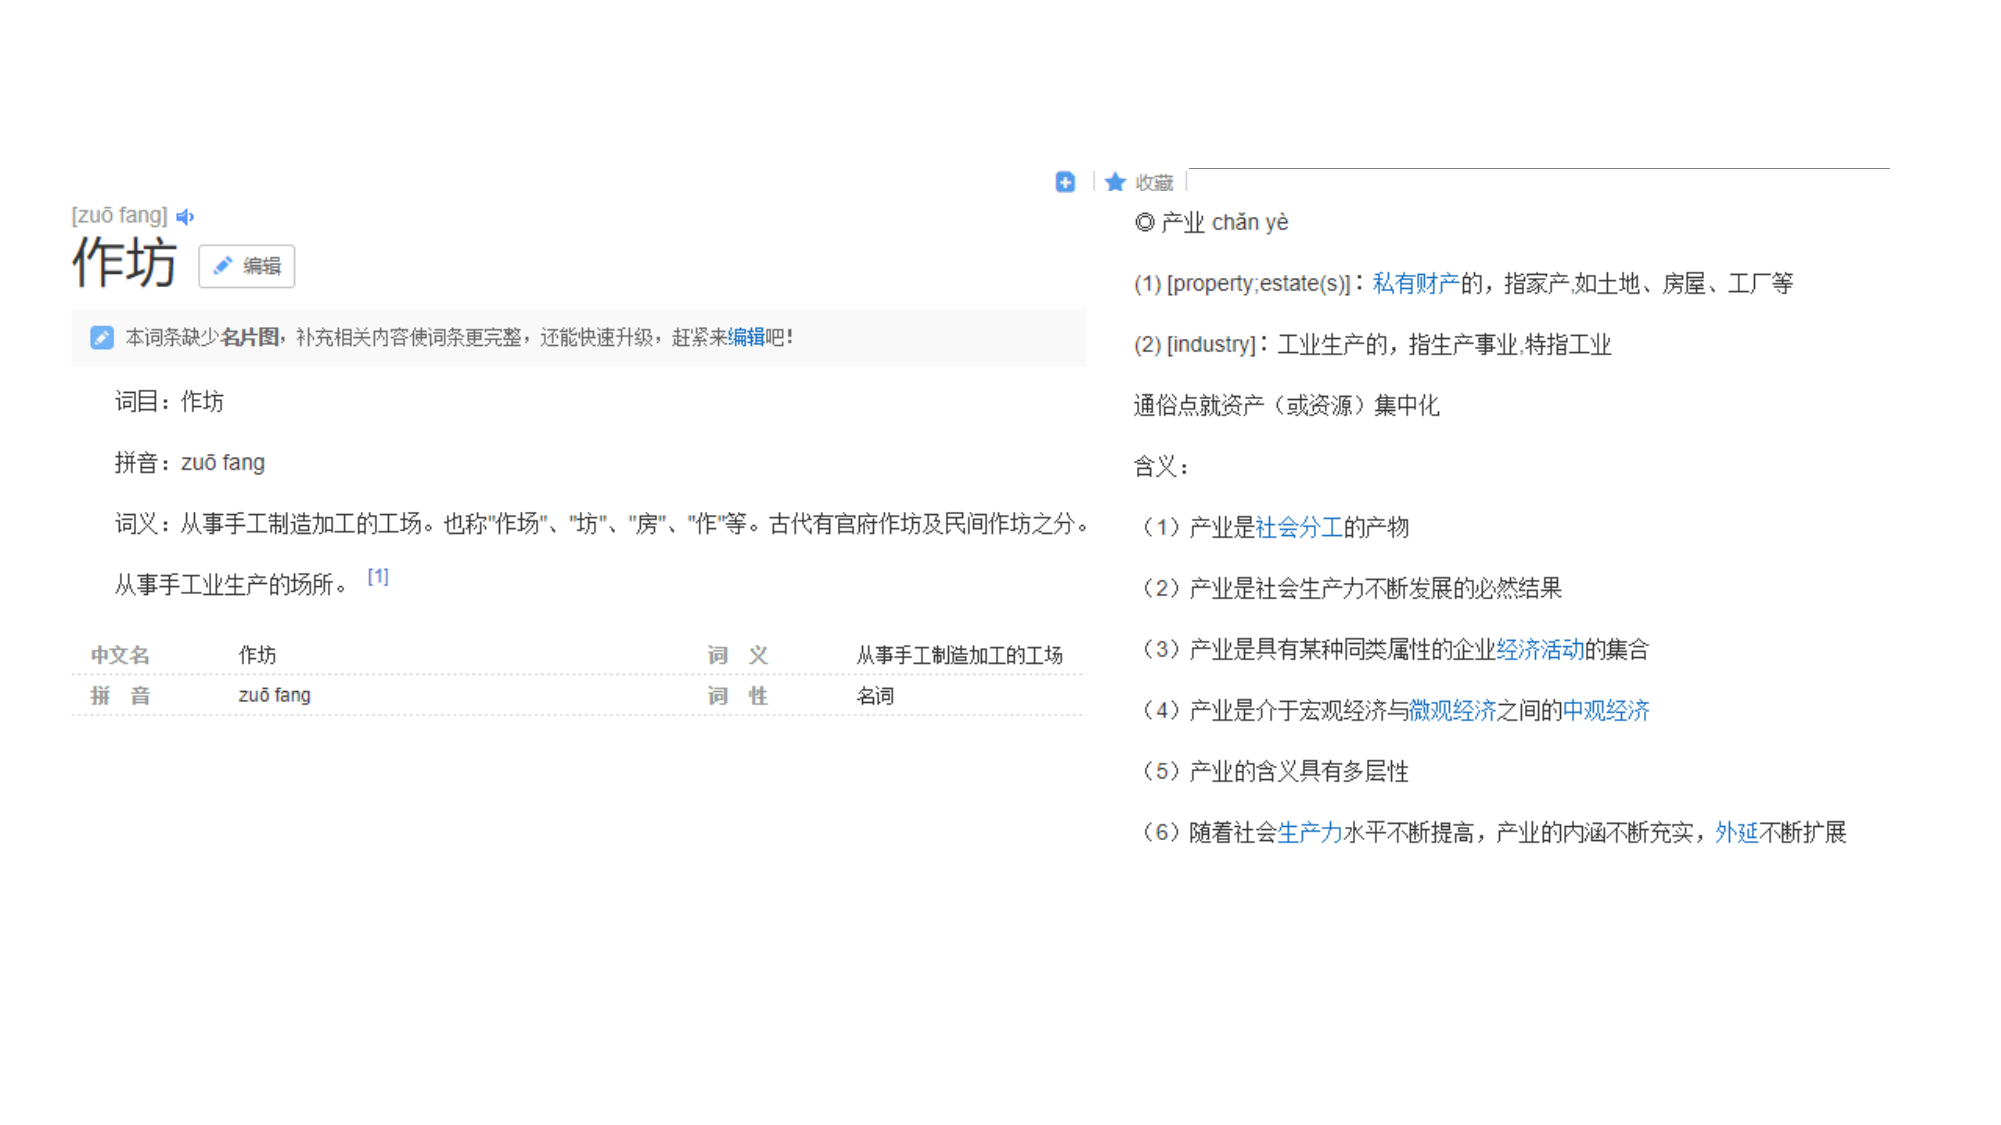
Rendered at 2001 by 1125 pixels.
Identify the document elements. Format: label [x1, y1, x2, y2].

picture [50, 168, 1912, 876]
